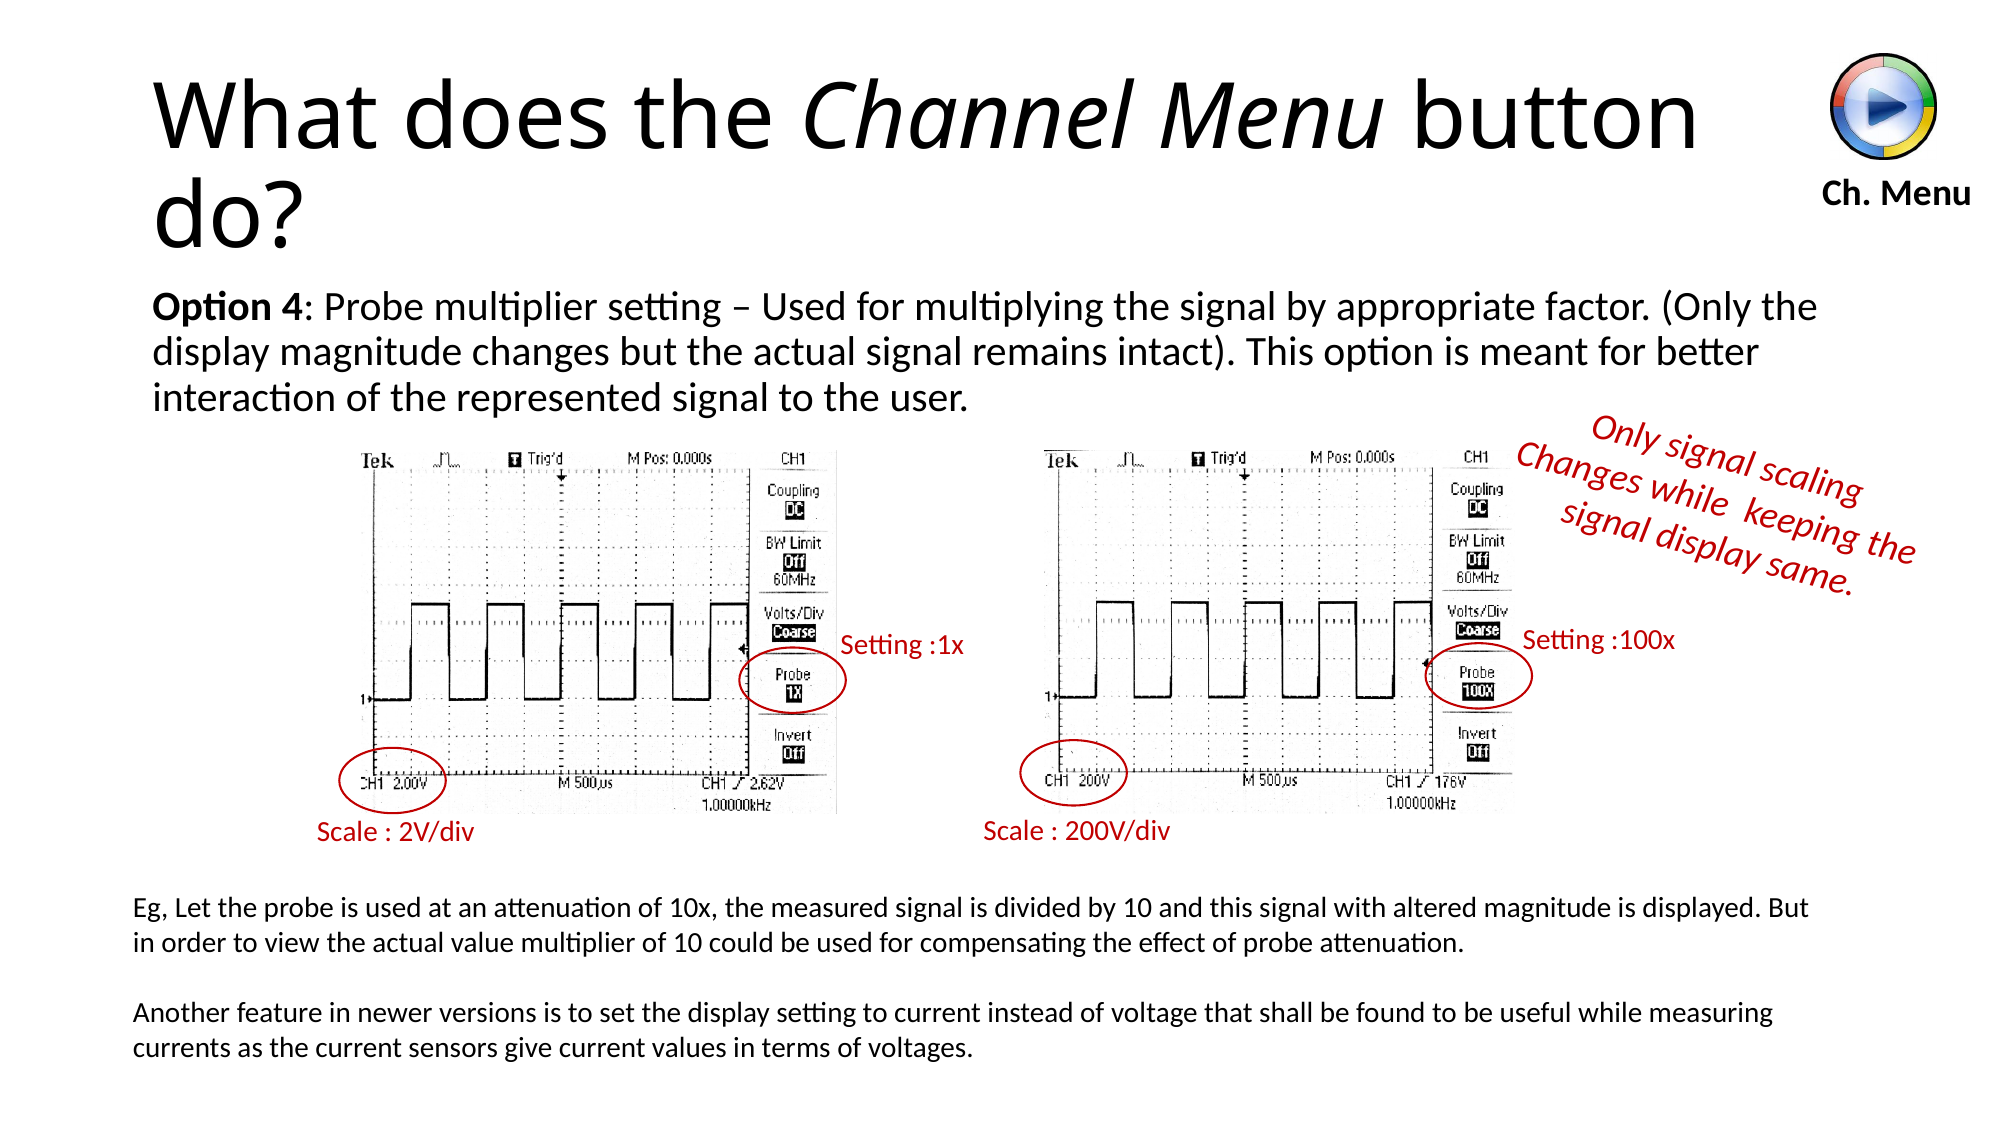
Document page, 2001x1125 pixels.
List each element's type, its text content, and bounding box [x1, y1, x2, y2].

picture [1044, 450, 1515, 814]
text_box Eg, Let the probe is used at an attenuation of 10x, the measured signal is divided by 10 and this signal with altered magnitude is displayed. But in order to view the actual value multiplier of 10 could be used for compensating the effect of probe attenuation. Another feature in newer versions is to set the display setting to current instead of voltage that shall be found to be useful while measuring currents as the current sensors give current values in terms of voltages. [118, 881, 1844, 1071]
text_box [837, 668, 847, 700]
text_box [338, 753, 360, 804]
text_box Scale : 2V/div [302, 804, 490, 855]
list Option 4: Probe multiplier setting – Used for multiplying the signal by appropriate factor. (Only the display magnitude changes but the actual signal remains intact). This option is meant for better interaction of the represented signal to the user. [137, 277, 1863, 434]
text_box Setting :1x [837, 617, 980, 668]
text_box Setting :100x [1515, 612, 1691, 663]
text_box Scale : 200V/div [968, 804, 1186, 854]
text_box [1019, 744, 1044, 802]
text_box Only signal scaling Changes while keeping the signal display same. [1502, 372, 1959, 630]
text_box [1515, 663, 1534, 701]
picture [360, 450, 837, 814]
text_box Ch. Menu [1807, 160, 1988, 221]
picture [1829, 53, 1937, 161]
title What does the Channel Menu button do? [137, 59, 1863, 277]
